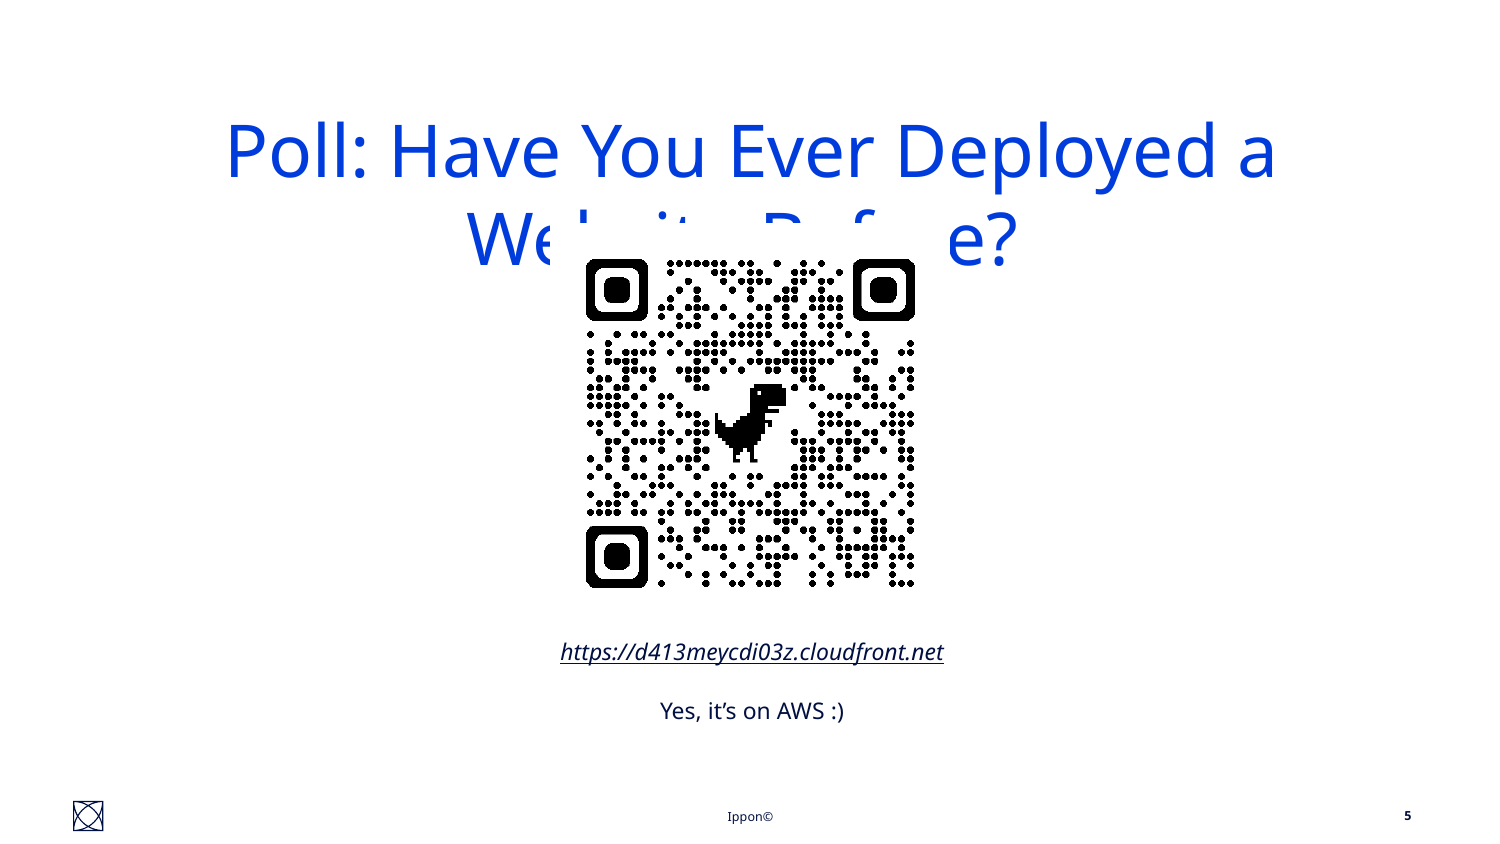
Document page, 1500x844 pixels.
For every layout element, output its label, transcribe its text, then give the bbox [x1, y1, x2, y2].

title Poll: Have You Ever Deployed a Website Before? [73, 90, 1432, 184]
text_box https://d413meycdi03z.cloudfront.net Yes, it’s on AWS :) [491, 637, 1014, 670]
picture [549, 223, 951, 624]
slide_number ‹#› [1336, 797, 1427, 835]
